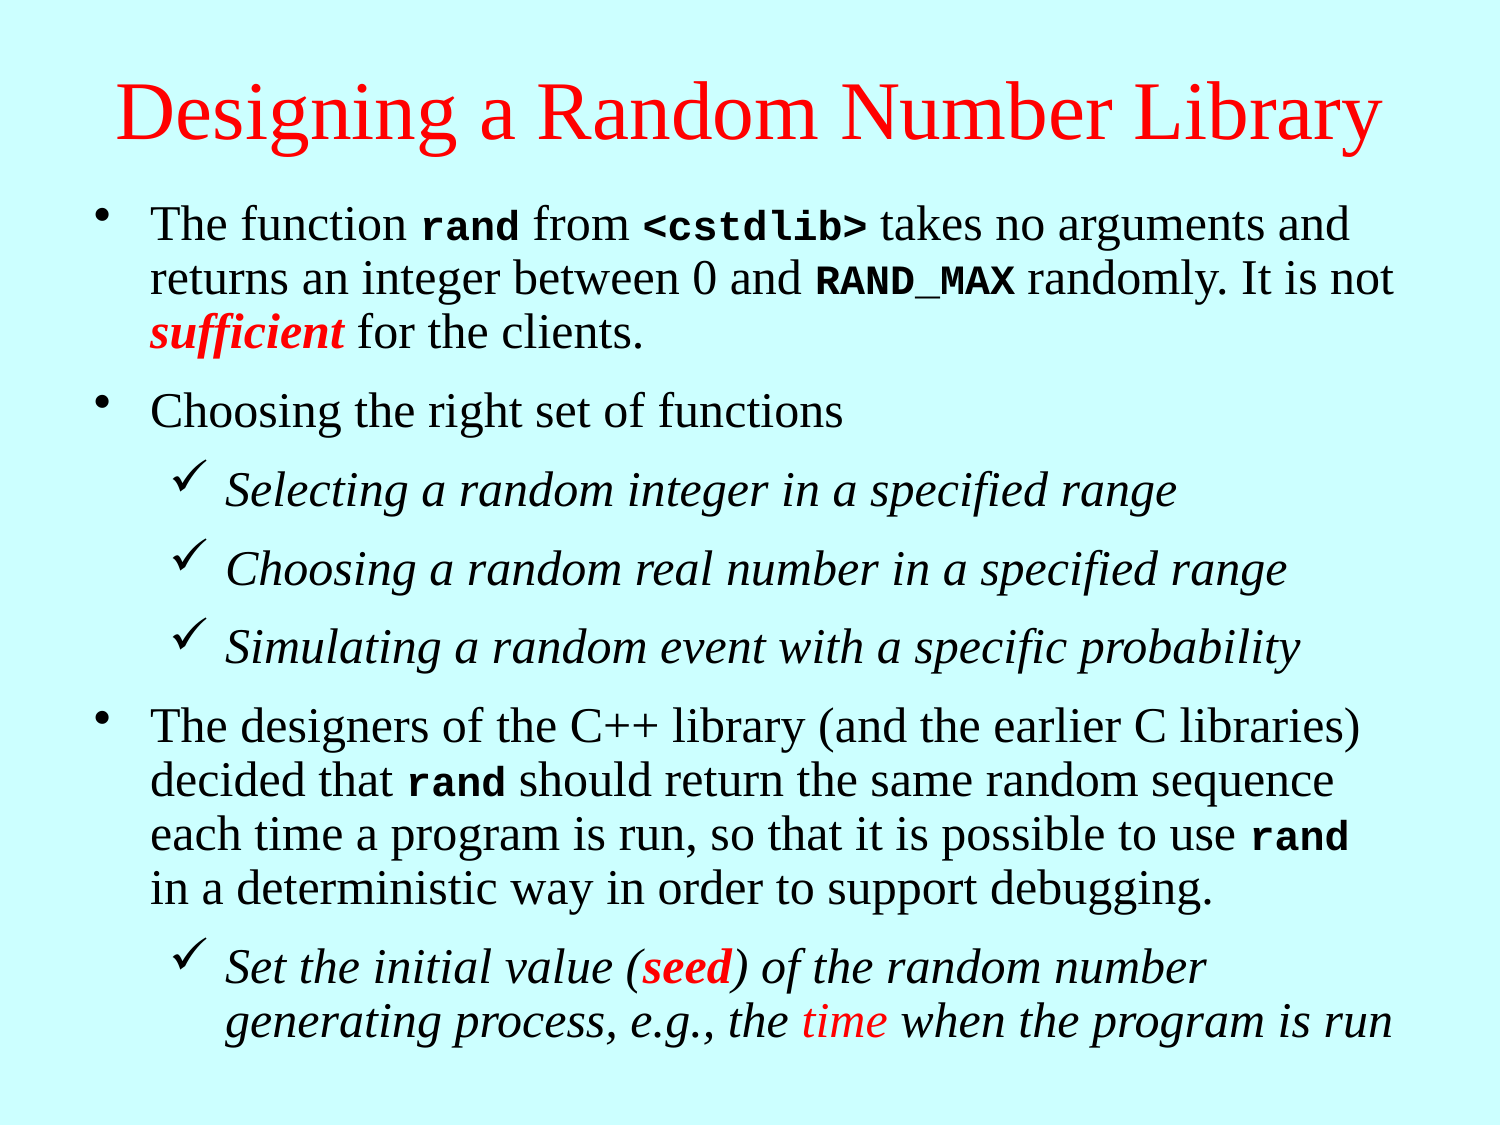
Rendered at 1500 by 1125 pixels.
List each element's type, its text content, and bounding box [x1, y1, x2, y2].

title Designing a Random Number Library [0, 12, 1500, 201]
text_box The function rand from <cstdlib> takes no arguments and returns an integer between 0 and RAND_MAX randomly. It is not sufficient for the clients. Choosing the right set of functions Selecting a random integer in a specified range Choosing a random real number in a specified range Simulating a random event with a specific probability The designers of the C++ library (and the earlier C libraries) decided that rand should return the same random sequence each time a program is run, so that it is possible to use rand in a deterministic way in order to support debugging. Set the initial value (seed) of the random number generating process, e.g., the time when the program is run [79, 189, 1413, 1088]
